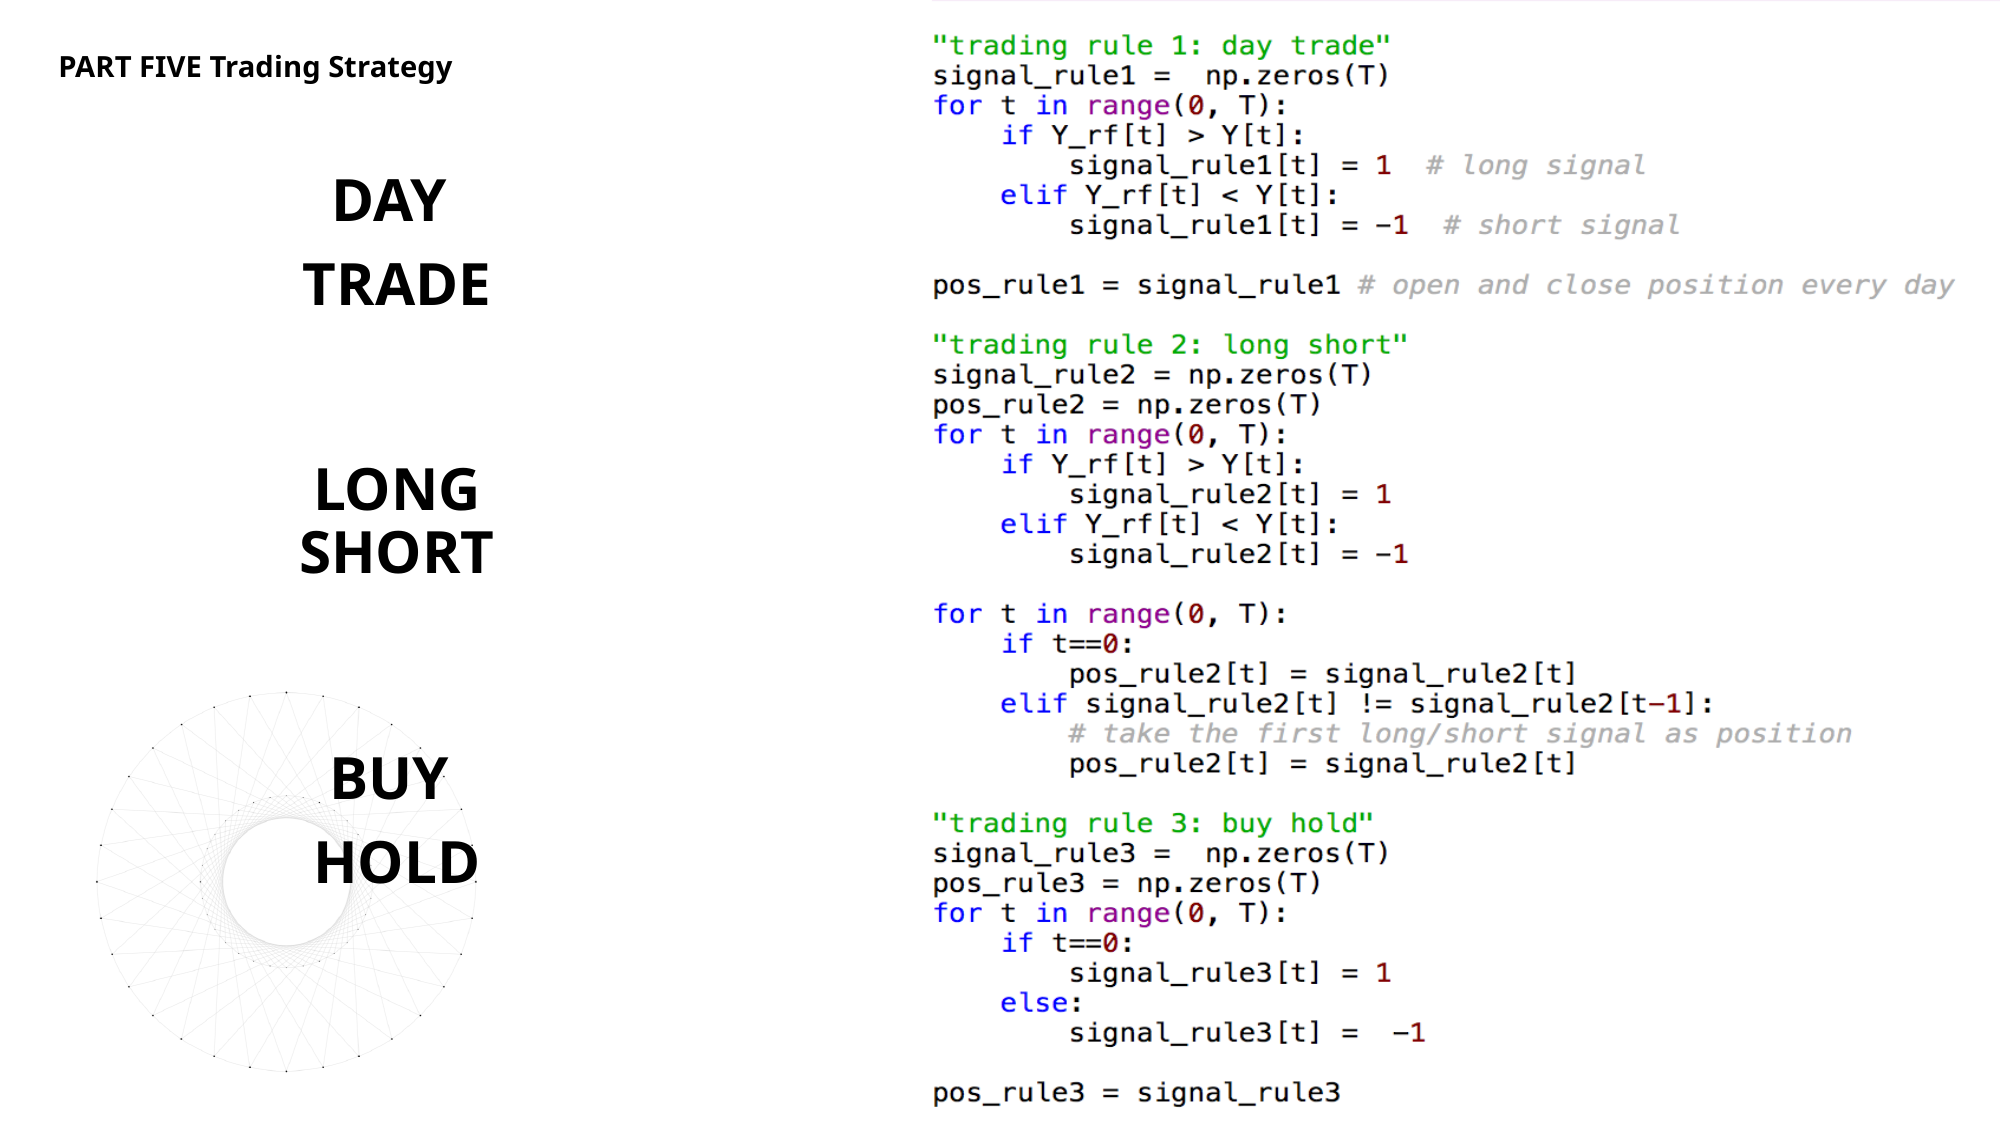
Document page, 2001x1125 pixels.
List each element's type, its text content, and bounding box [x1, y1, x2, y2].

picture [925, 0, 2000, 1125]
list BUY HOLD [208, 742, 586, 916]
list PART FIVE Trading Strategy [42, 35, 586, 101]
list DAY TRADE [208, 163, 586, 337]
picture [91, 683, 485, 1080]
list LONG SHORT [208, 452, 586, 627]
